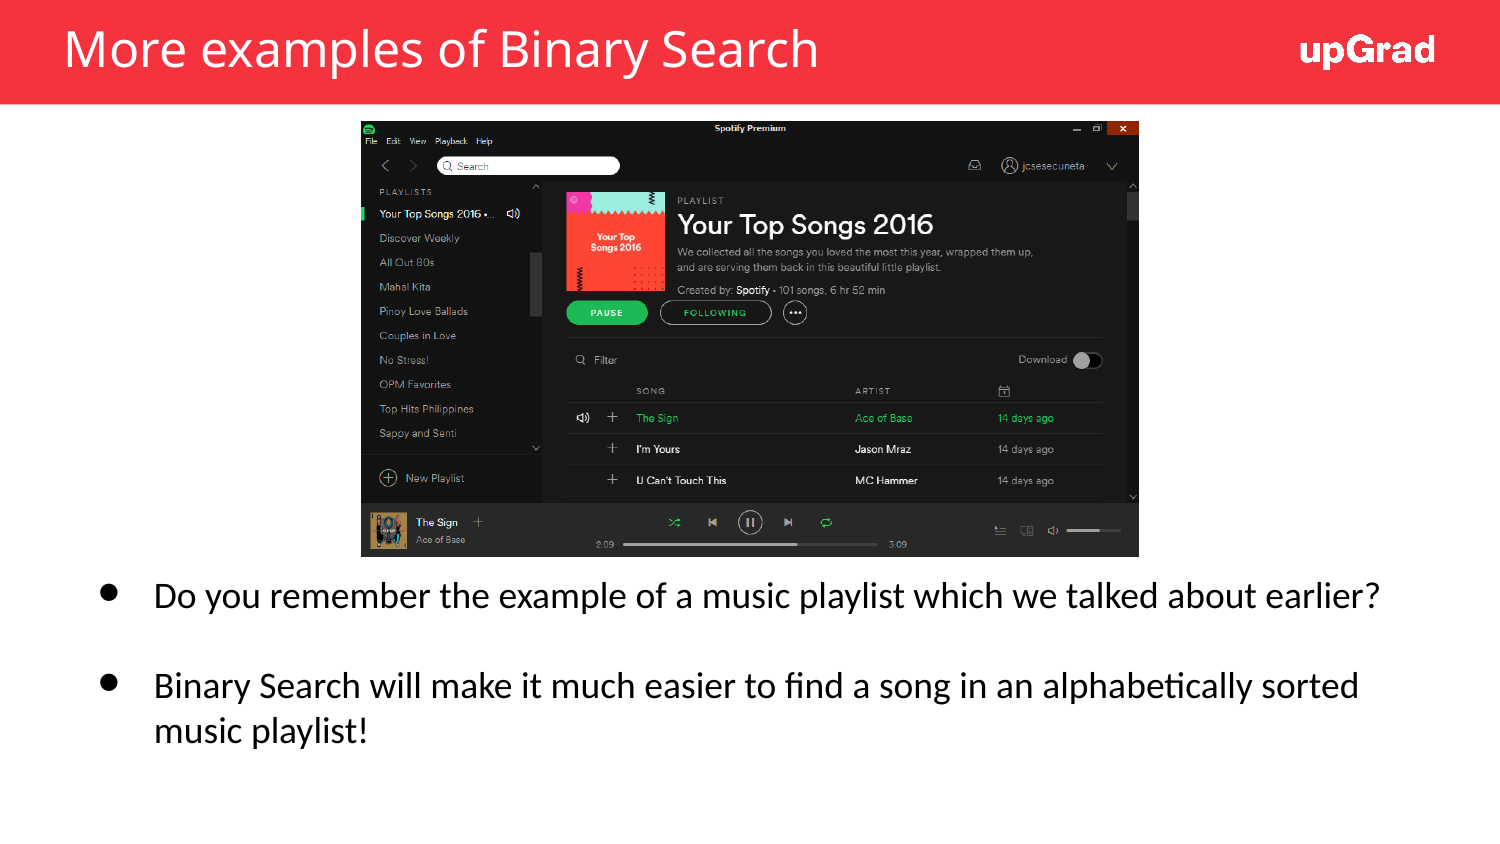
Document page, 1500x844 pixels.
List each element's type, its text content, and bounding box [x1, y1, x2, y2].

title More examples of Binary Search [63, 15, 1072, 80]
text_box [1300, 34, 1435, 71]
text_box Do you remember the example of a music playlist which we talked about earlier? Binary Search will make it much easier to find a song in an alphabetically sorted music playlist! [63, 556, 1446, 797]
picture [360, 121, 1140, 557]
text_box [0, 0, 1500, 105]
